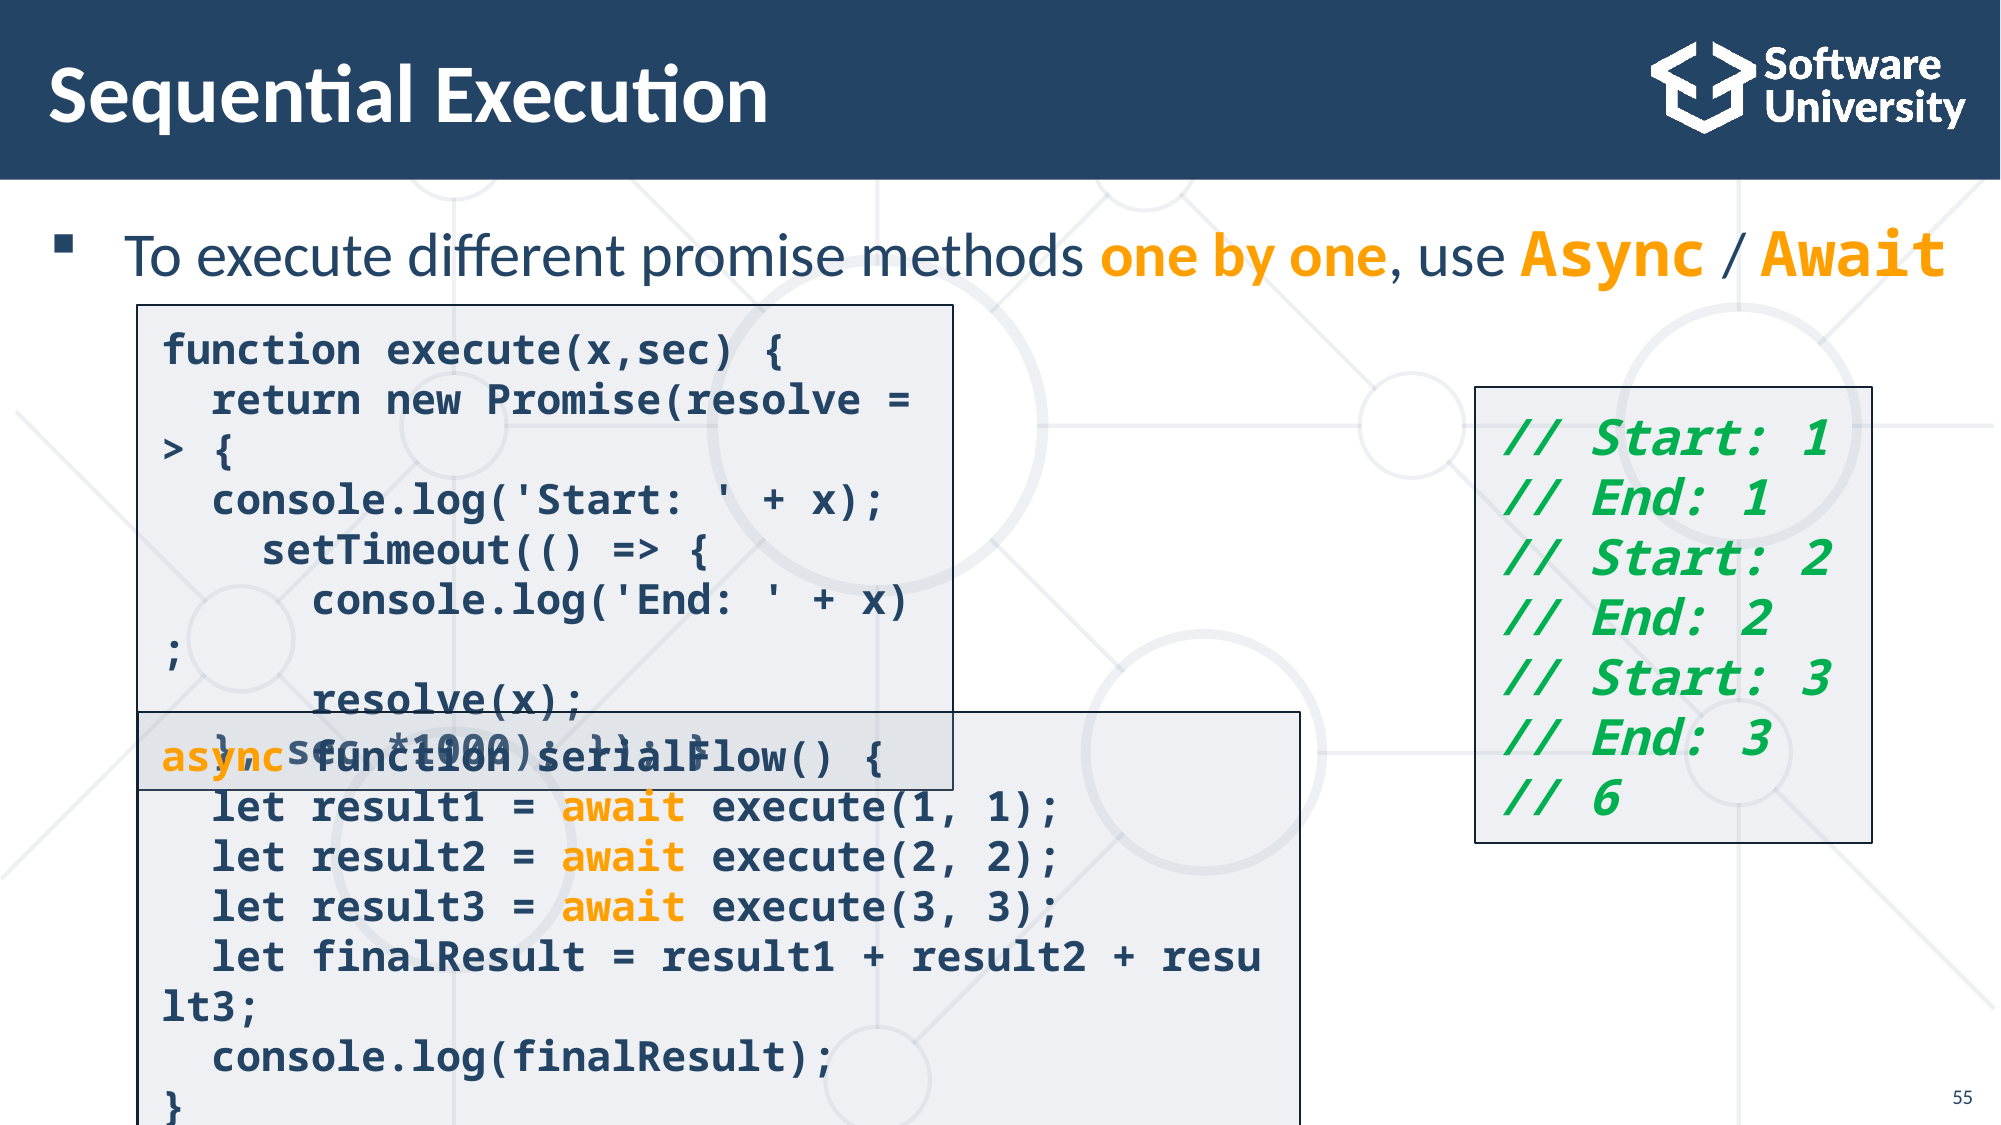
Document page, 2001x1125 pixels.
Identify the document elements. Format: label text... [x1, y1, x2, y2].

picture [1651, 41, 1966, 134]
slide_number 55 [1927, 1067, 1989, 1117]
text_box // Start: 1 // End: 1 // Start: 2 // End: 2 // Start: 3 // End: 3 // 6 [1475, 387, 1873, 843]
text_box To execute different promise methods one by one, use Async / Await [34, 206, 2000, 297]
text_box async function serialFlow() { let result1 = await execute(1, 1); let result2 = await execute(2, 2); let result3 = await execute(3, 3); let finalResult = result1 + result2 + result3; console.log(finalResult); } [137, 712, 1300, 1125]
title Sequential Execution [31, 16, 1625, 162]
text_box function execute(x,sec) { return new Promise(resolve => { console.log('Start: ' + x); setTimeout(() => { console.log('End: ' + x); resolve(x); }, sec *1000); }); } [137, 304, 954, 712]
